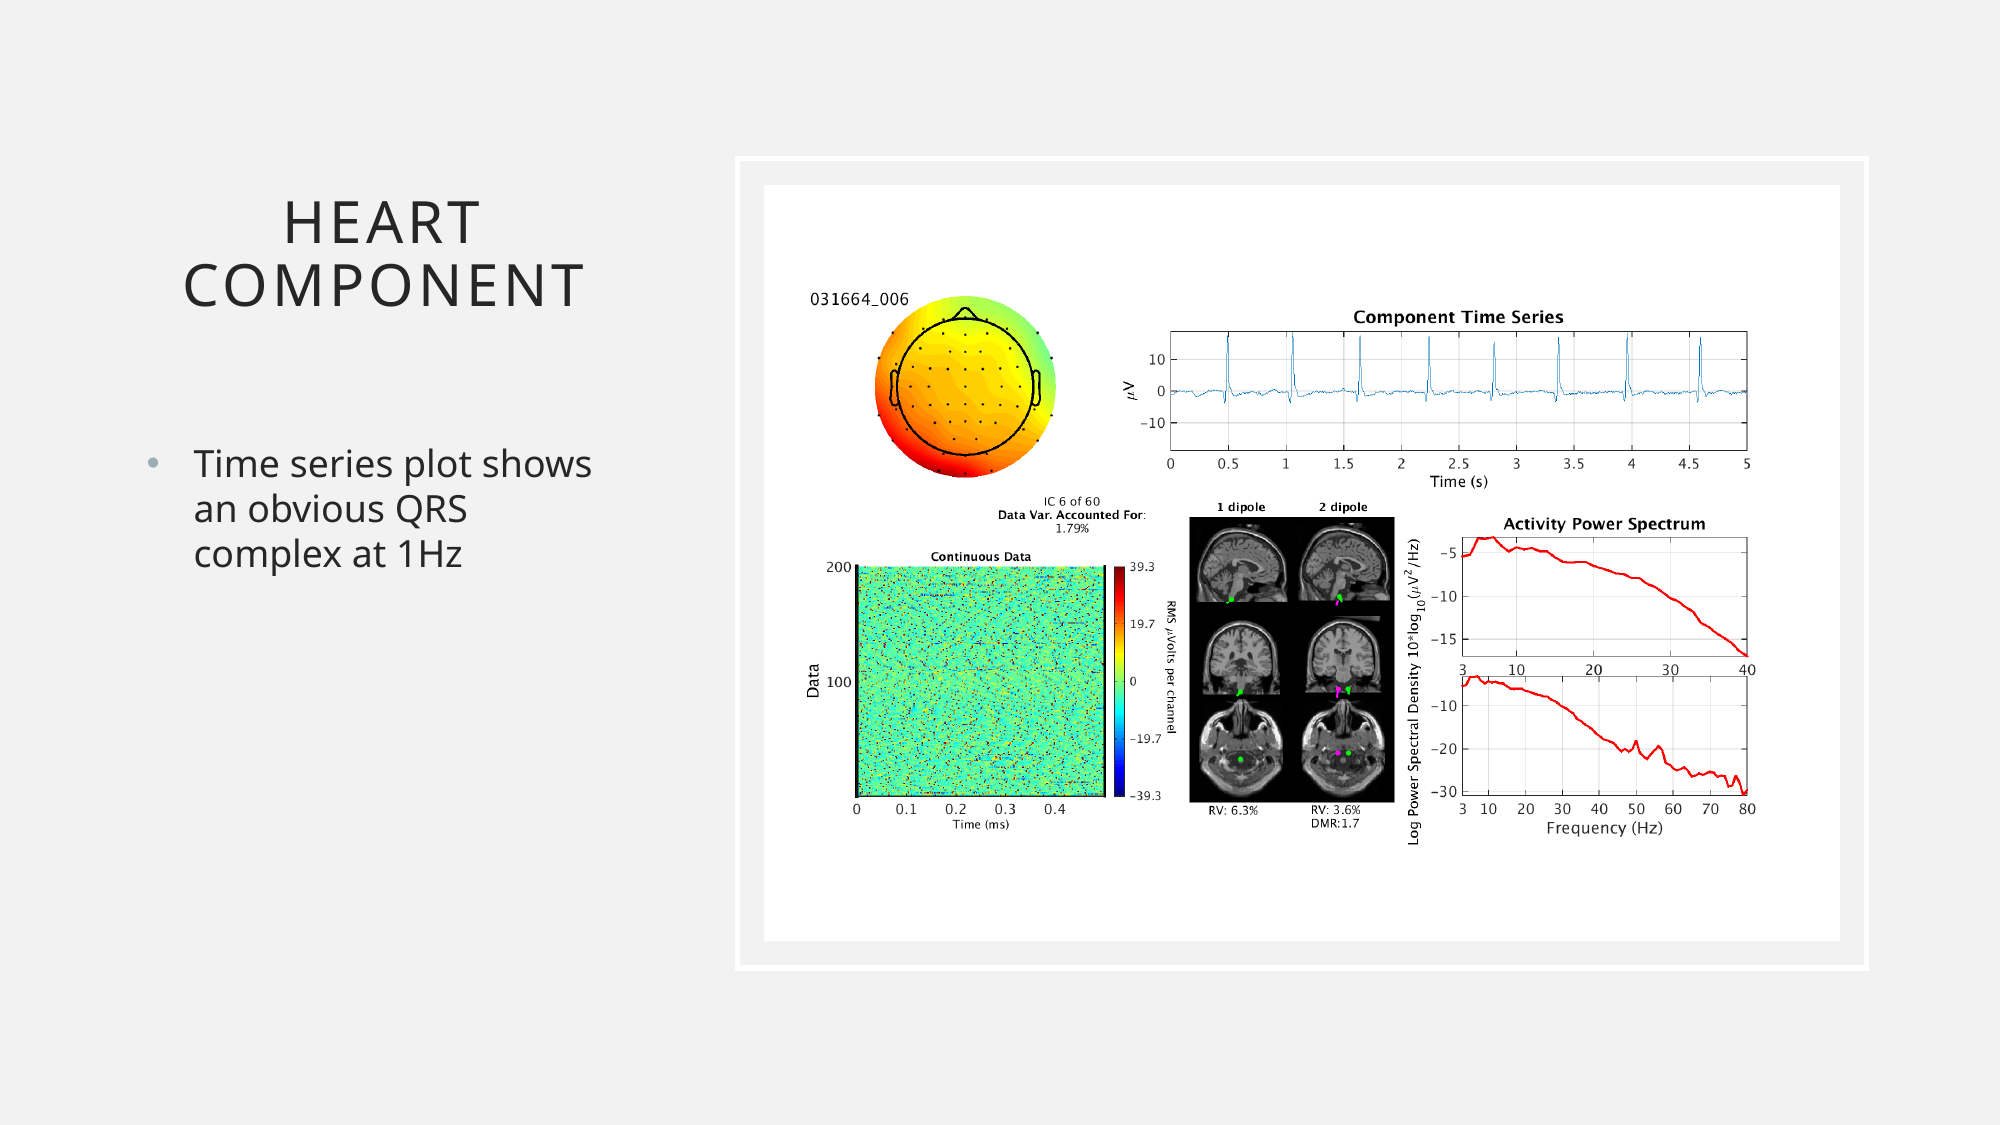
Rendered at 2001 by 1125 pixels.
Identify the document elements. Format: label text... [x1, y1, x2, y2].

text_box [736, 157, 1868, 969]
picture [791, 265, 1813, 861]
text_box [763, 184, 1841, 942]
text_box Time series plot shows an obvious QRS complex at 1Hz [131, 432, 635, 968]
text_box Heart Component [131, 158, 636, 354]
